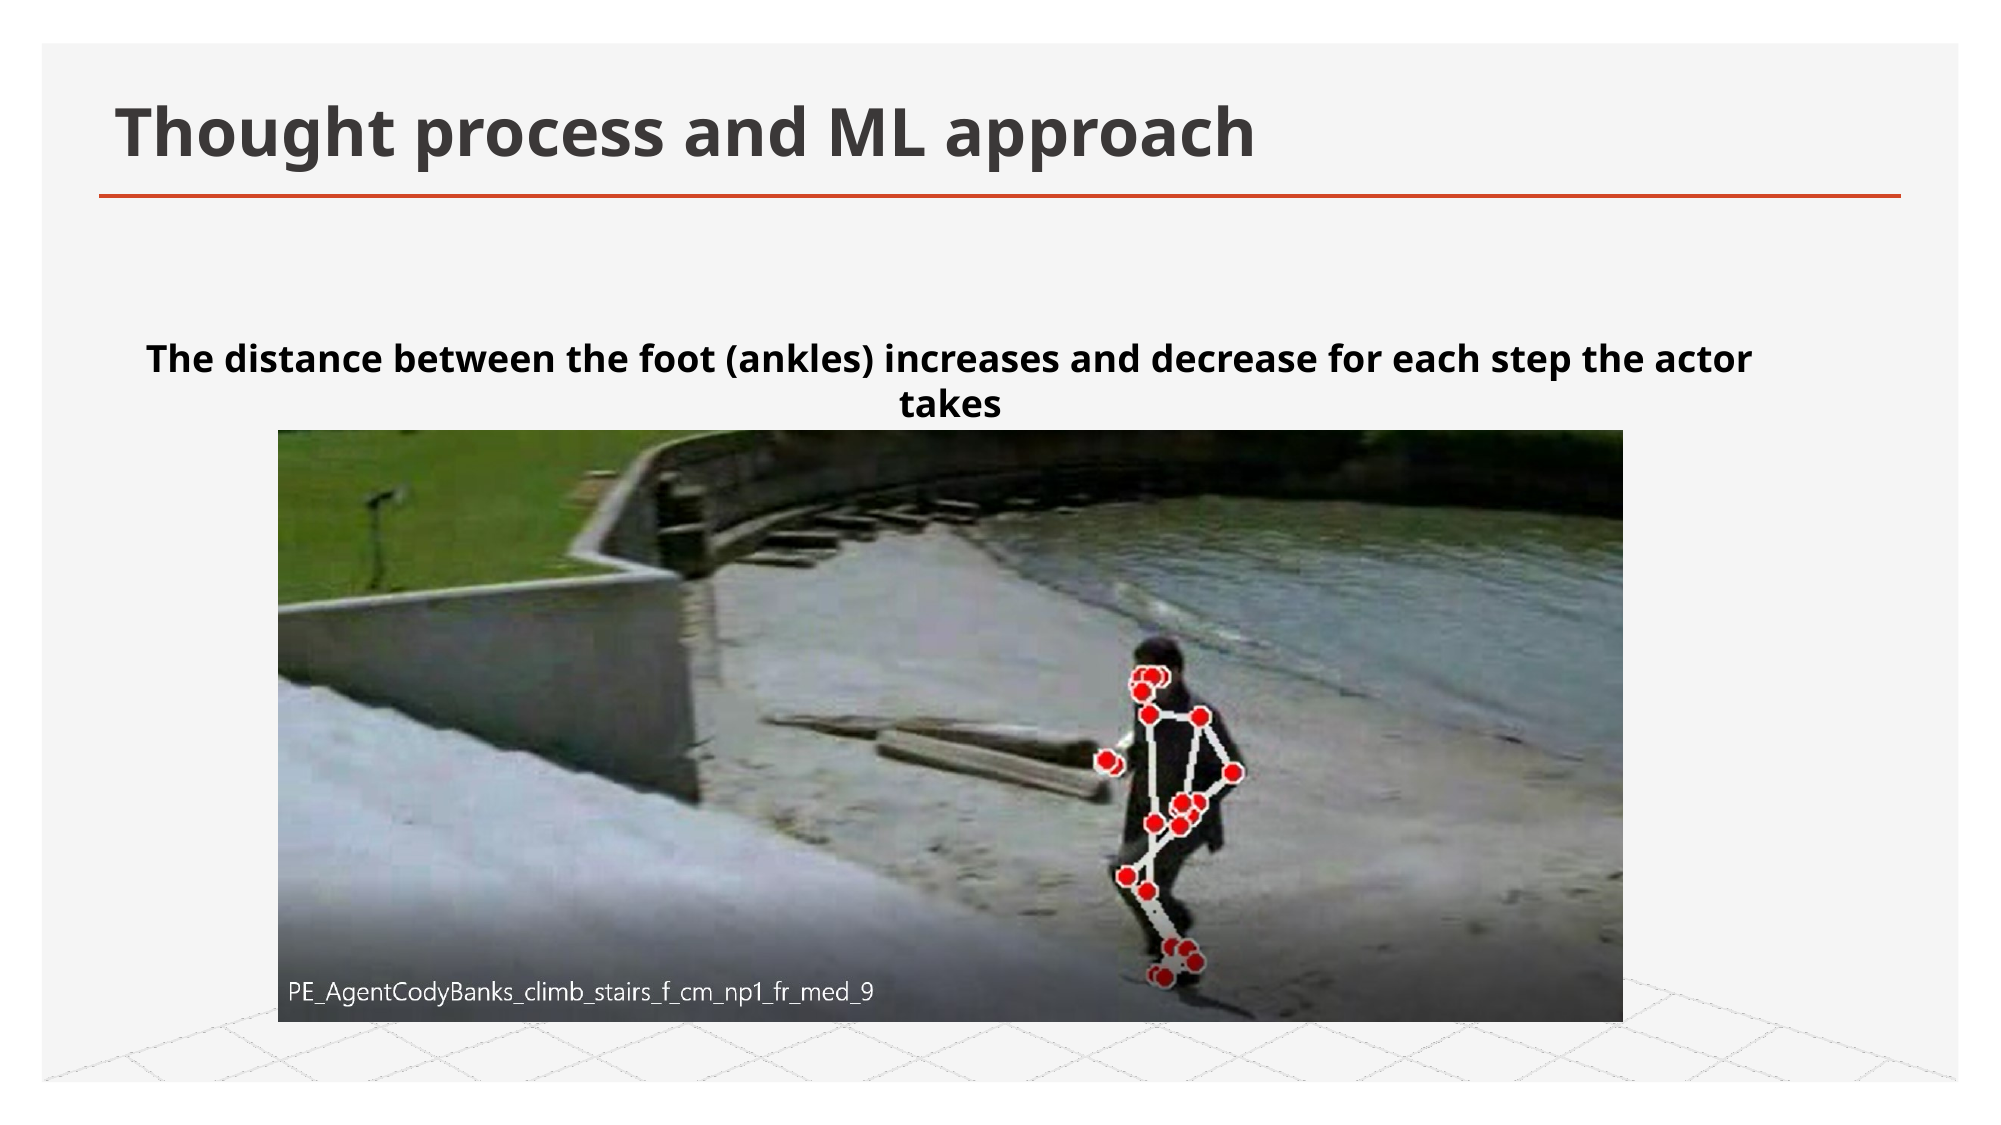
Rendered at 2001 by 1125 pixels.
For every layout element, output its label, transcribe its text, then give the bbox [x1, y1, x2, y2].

title Thought process and ML approach [99, 73, 1901, 197]
picture [44, 430, 1956, 1081]
text_box The distance between the foot (ankles) increases and decrease for each step the actor takes [120, 327, 1781, 433]
